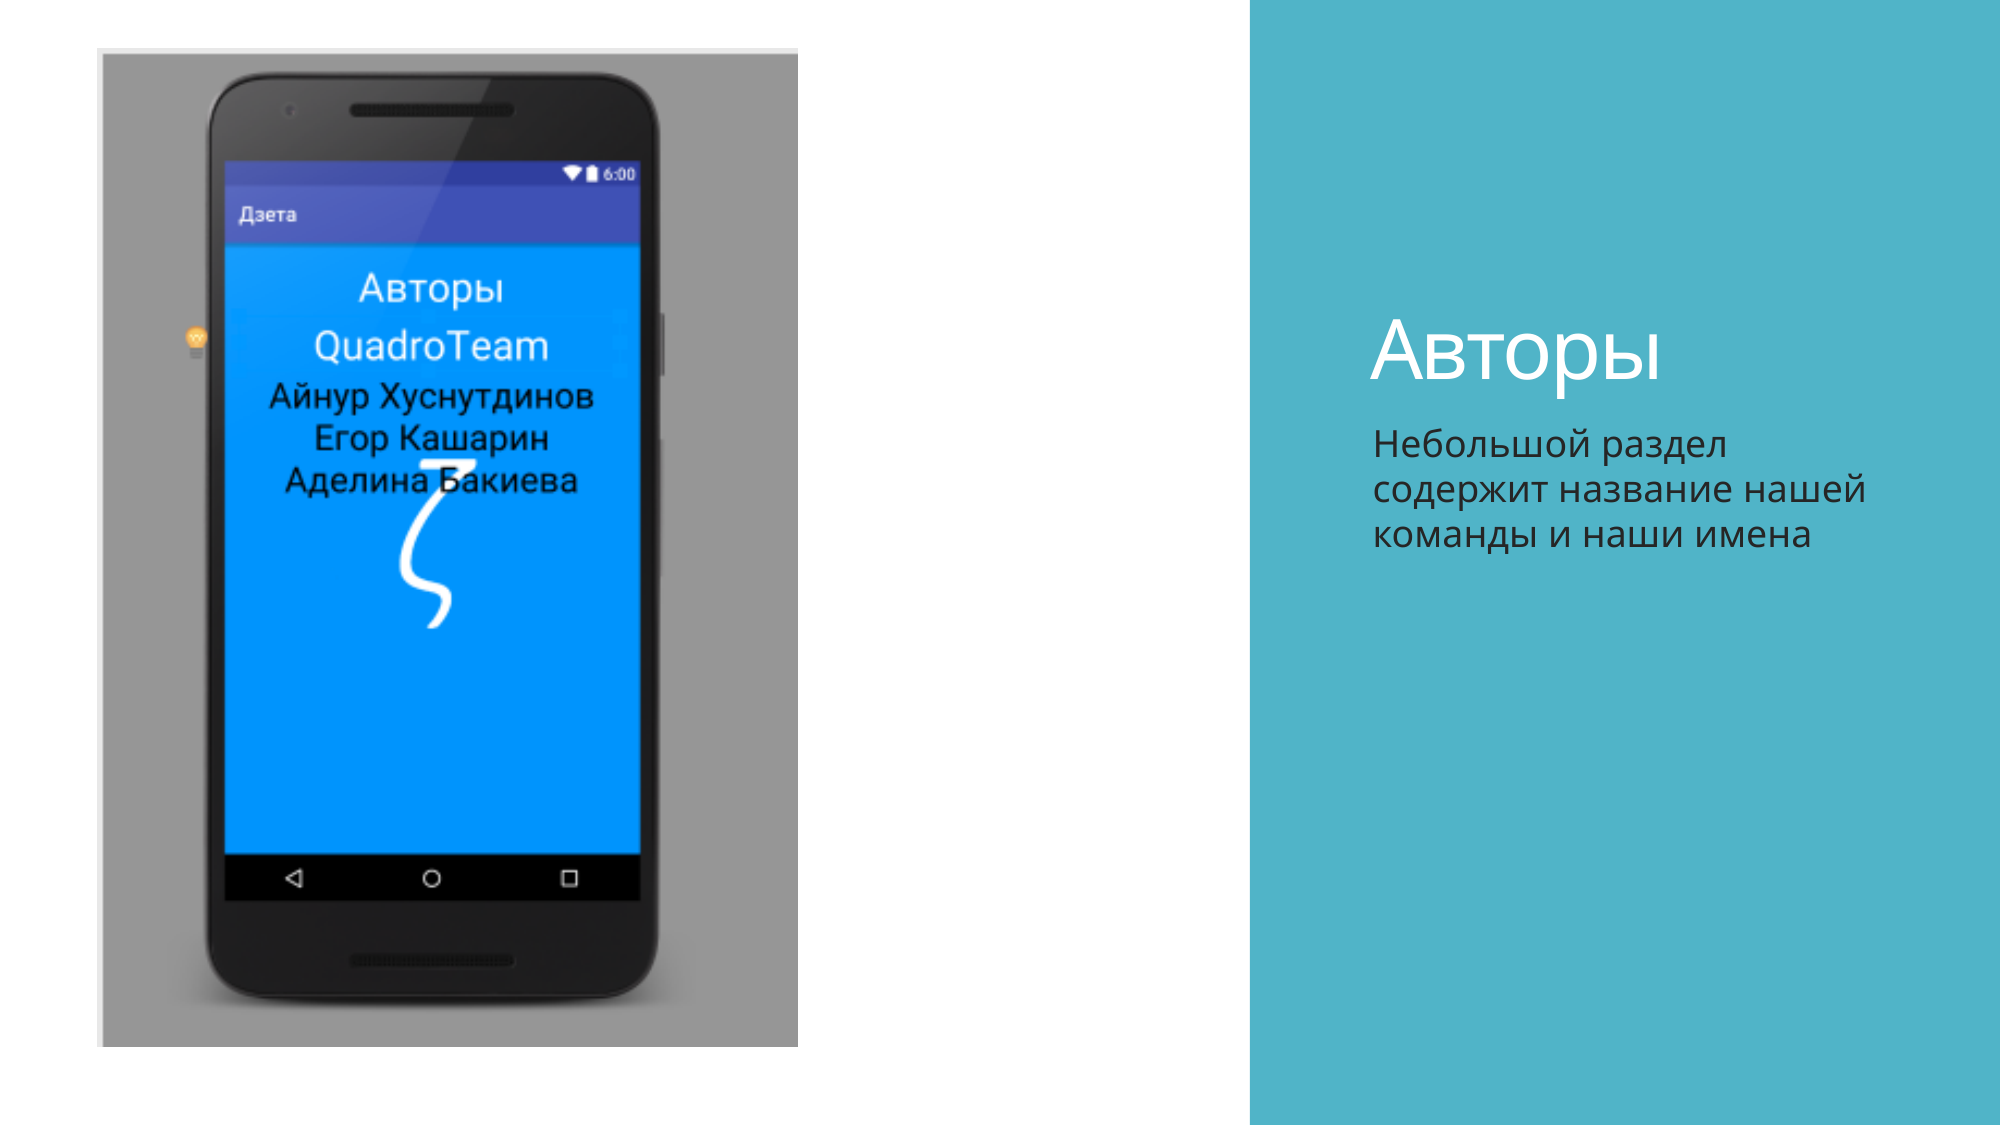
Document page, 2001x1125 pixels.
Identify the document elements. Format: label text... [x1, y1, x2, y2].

list Небольшой раздел содержит название нашей команды и наши имена [1357, 412, 1916, 925]
title Авторы [1355, 88, 1911, 404]
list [97, 48, 798, 1047]
